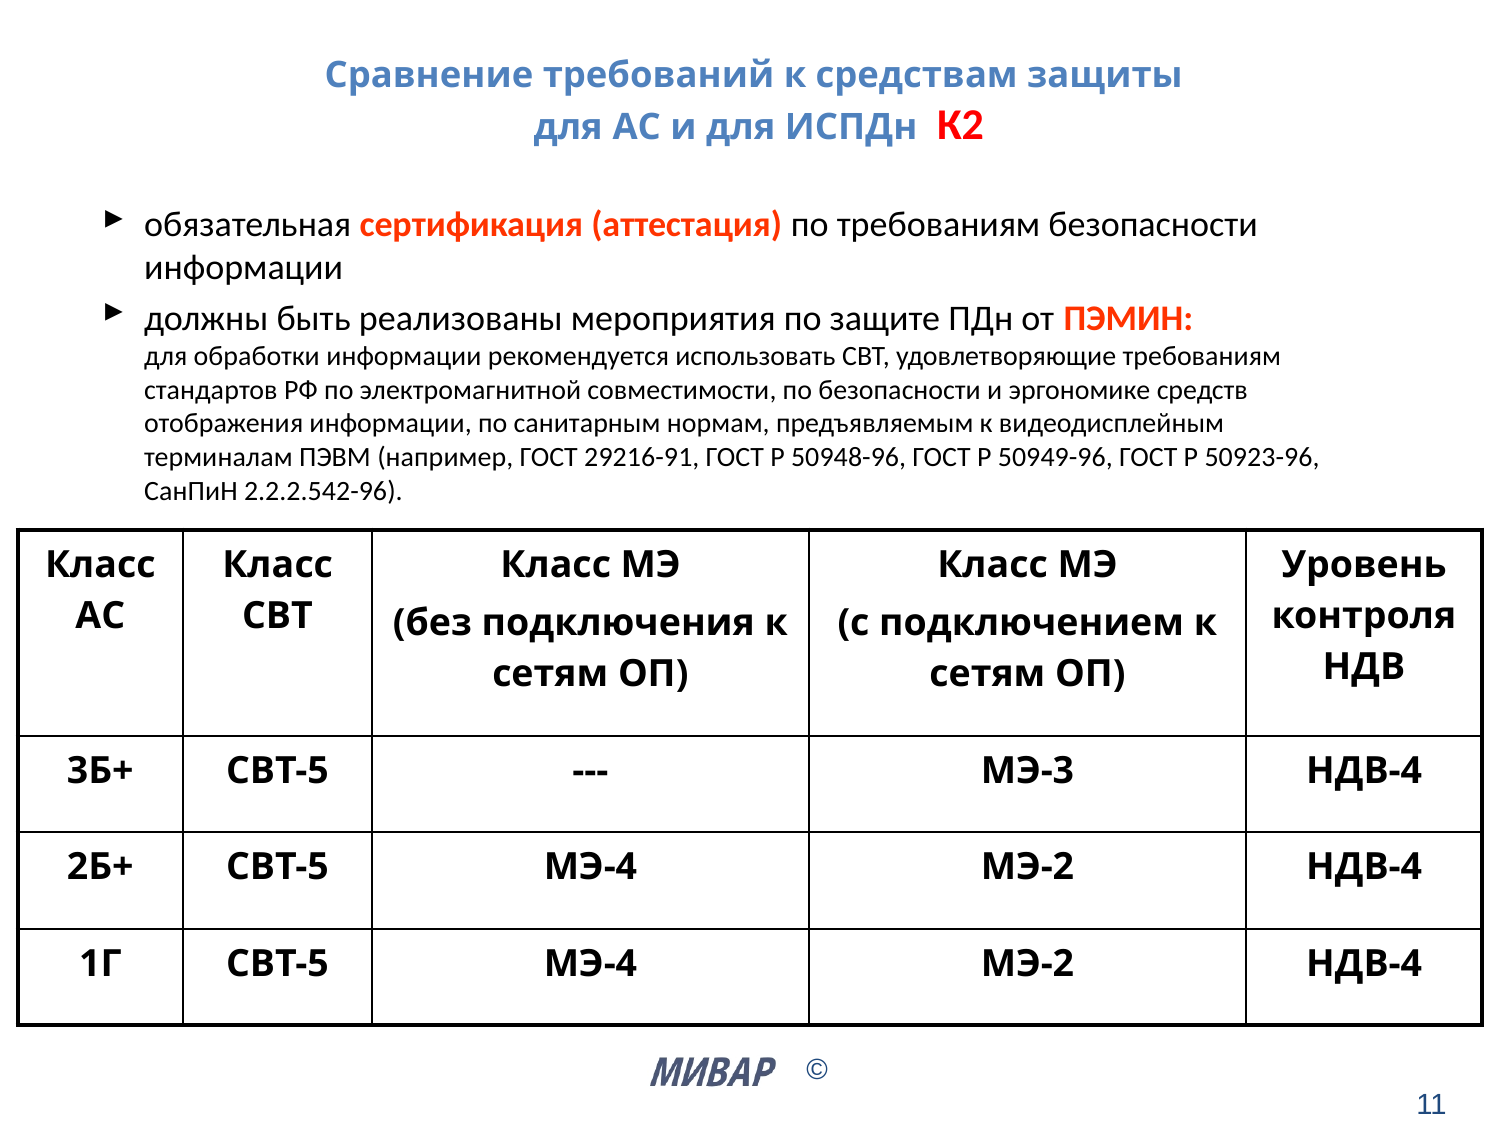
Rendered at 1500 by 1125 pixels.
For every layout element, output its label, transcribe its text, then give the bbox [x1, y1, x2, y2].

table_cell МЭ-4 [373, 833, 808, 928]
table_header Класс МЭ (с подключением к сетям ОП) [810, 532, 1245, 735]
table_cell МЭ-3 [810, 737, 1245, 831]
table_cell СВТ-5 [184, 737, 371, 831]
table_cell МЭ-2 [810, 833, 1245, 928]
table_cell --- [373, 737, 808, 831]
table_cell НДВ-4 [1247, 833, 1480, 928]
text_box © 11 [769, 1042, 1462, 1103]
table_cell СВТ-5 [184, 930, 371, 1023]
table_header Уровень контроля НДВ [1247, 532, 1480, 735]
table_cell НДВ-4 [1247, 930, 1480, 1023]
table_cell НДВ-4 [1247, 737, 1480, 831]
table_header Класс АС [20, 532, 182, 735]
table_cell 2Б+ [20, 833, 182, 928]
list обязательная сертификация (аттестация) по требованиям безопасности информации должны быть реализованы мероприятия по защите ПДн от ПЭМИН: для обработки информации рекомендуется использовать СВТ, удовлетворяющие требованиям стандартов РФ по электромагнитной совместимости, по безопасности и эргономике средств отображения информации, по санитарным нормам, предъявляемым к видеодисплейным терминалам ПЭВМ (например, ГОСТ 29216-91, ГОСТ Р 50948-96, ГОСТ Р 50949-96, ГОСТ Р 50923-96, СанПиН 2.2.2.542-96). [58, 193, 1395, 516]
table_cell СВТ-5 [184, 833, 371, 928]
table_cell 3Б+ [20, 737, 182, 831]
table_cell МЭ-4 [373, 930, 808, 1023]
picture [646, 1054, 779, 1089]
table_cell МЭ-2 [810, 930, 1245, 1023]
title Сравнение требований к средствам защиты для АС и для ИСПДн К2 [42, 43, 1466, 156]
table_cell 1Г [20, 930, 182, 1023]
table_header Класс МЭ (без подключения к сетям ОП) [373, 532, 808, 735]
table_header Класс СВТ [184, 532, 371, 735]
